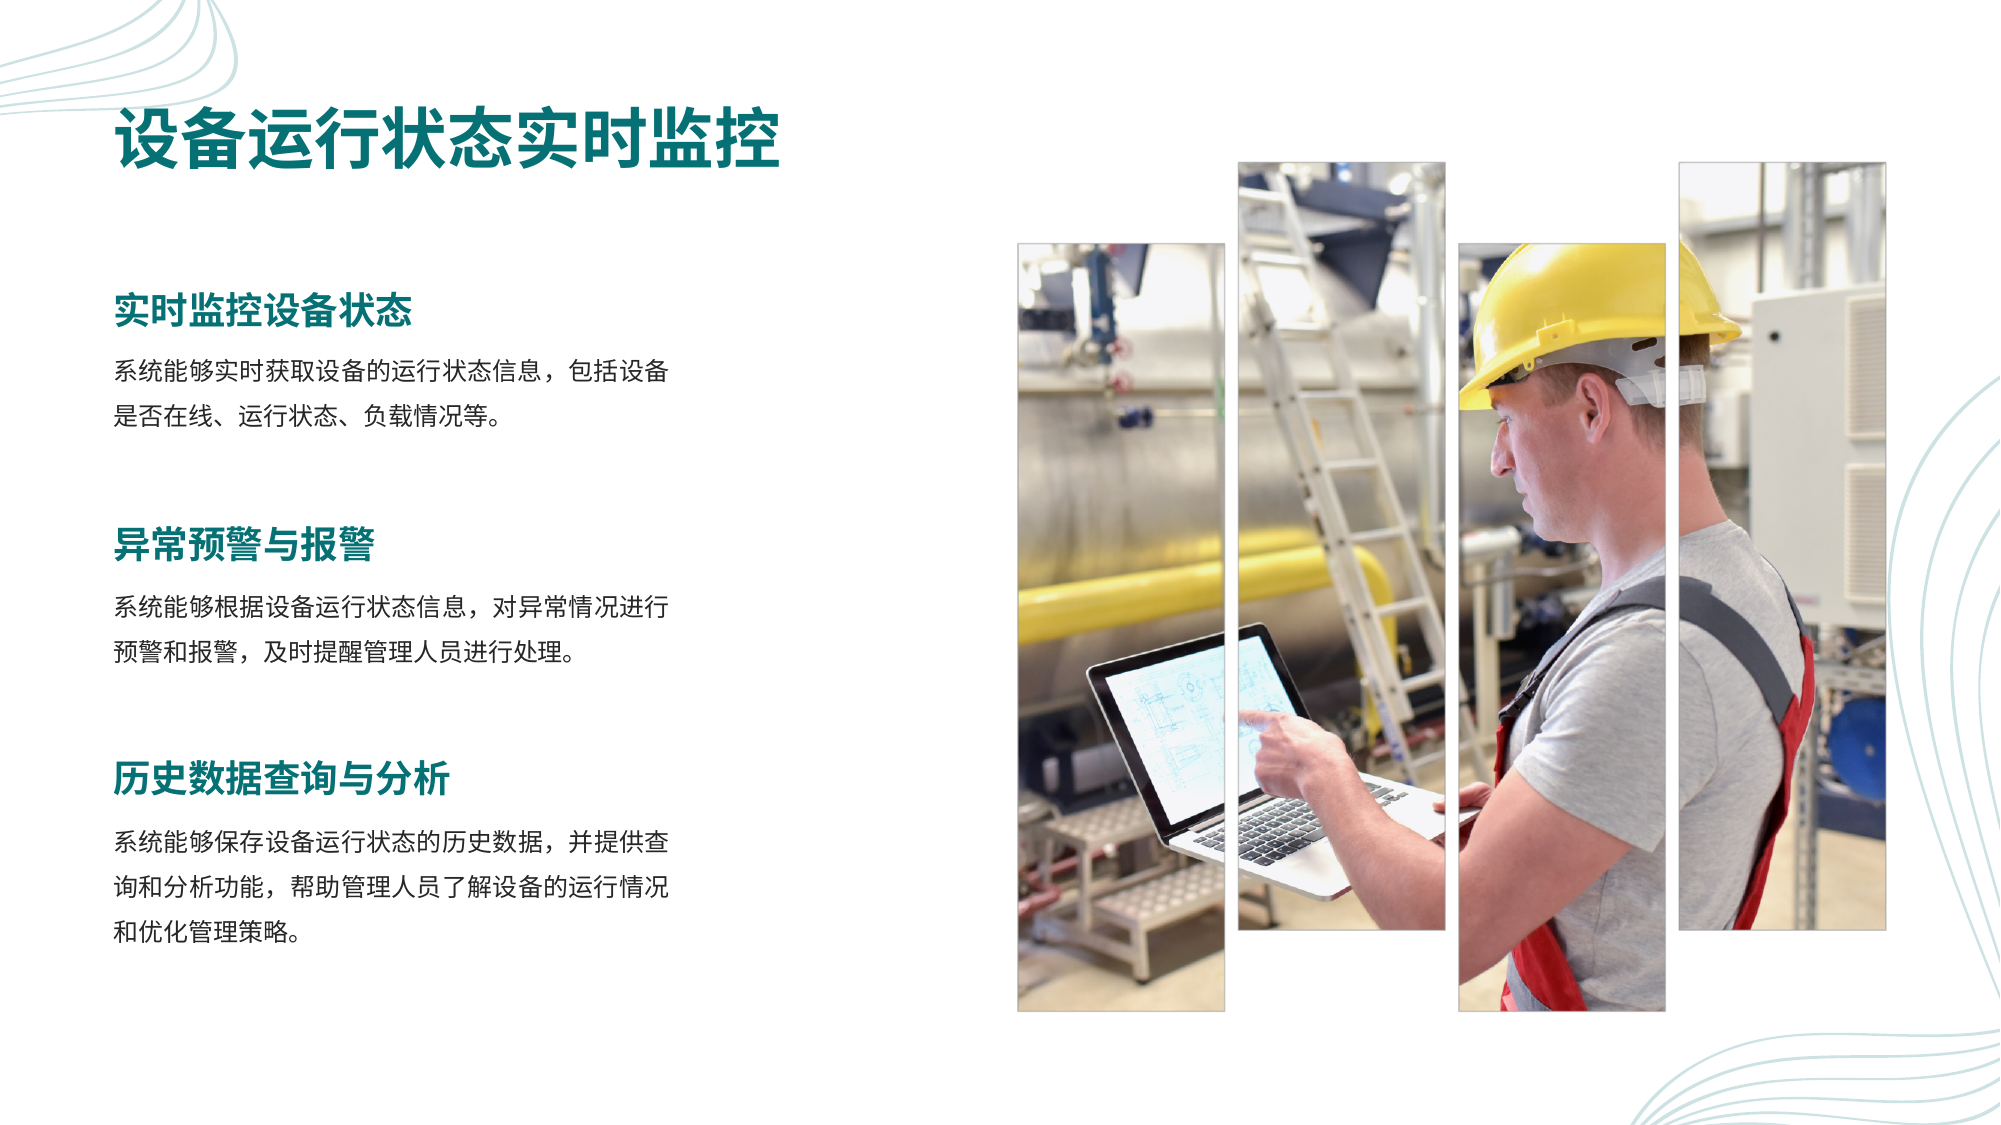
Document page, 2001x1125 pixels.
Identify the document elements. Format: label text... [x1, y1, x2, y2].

picture [1017, 162, 1886, 1012]
text_box 系统能够实时获取设备的运行状态信息，包括设备是否在线、运行状态、负载情况等。 [113, 340, 670, 471]
text_box 异常预警与报警 [113, 516, 670, 571]
text_box 实时监控设备状态 [113, 282, 670, 337]
text_box 系统能够保存设备运行状态的历史数据，并提供查询和分析功能，帮助管理人员了解设备的运行情况和优化管理策略。 [113, 811, 670, 942]
text_box 系统能够根据设备运行状态信息，对异常情况进行预警和报警，及时提醒管理人员进行处理。 [113, 576, 670, 706]
text_box 历史数据查询与分析 [113, 750, 670, 805]
title 设备运行状态实时监控 [113, 59, 952, 178]
